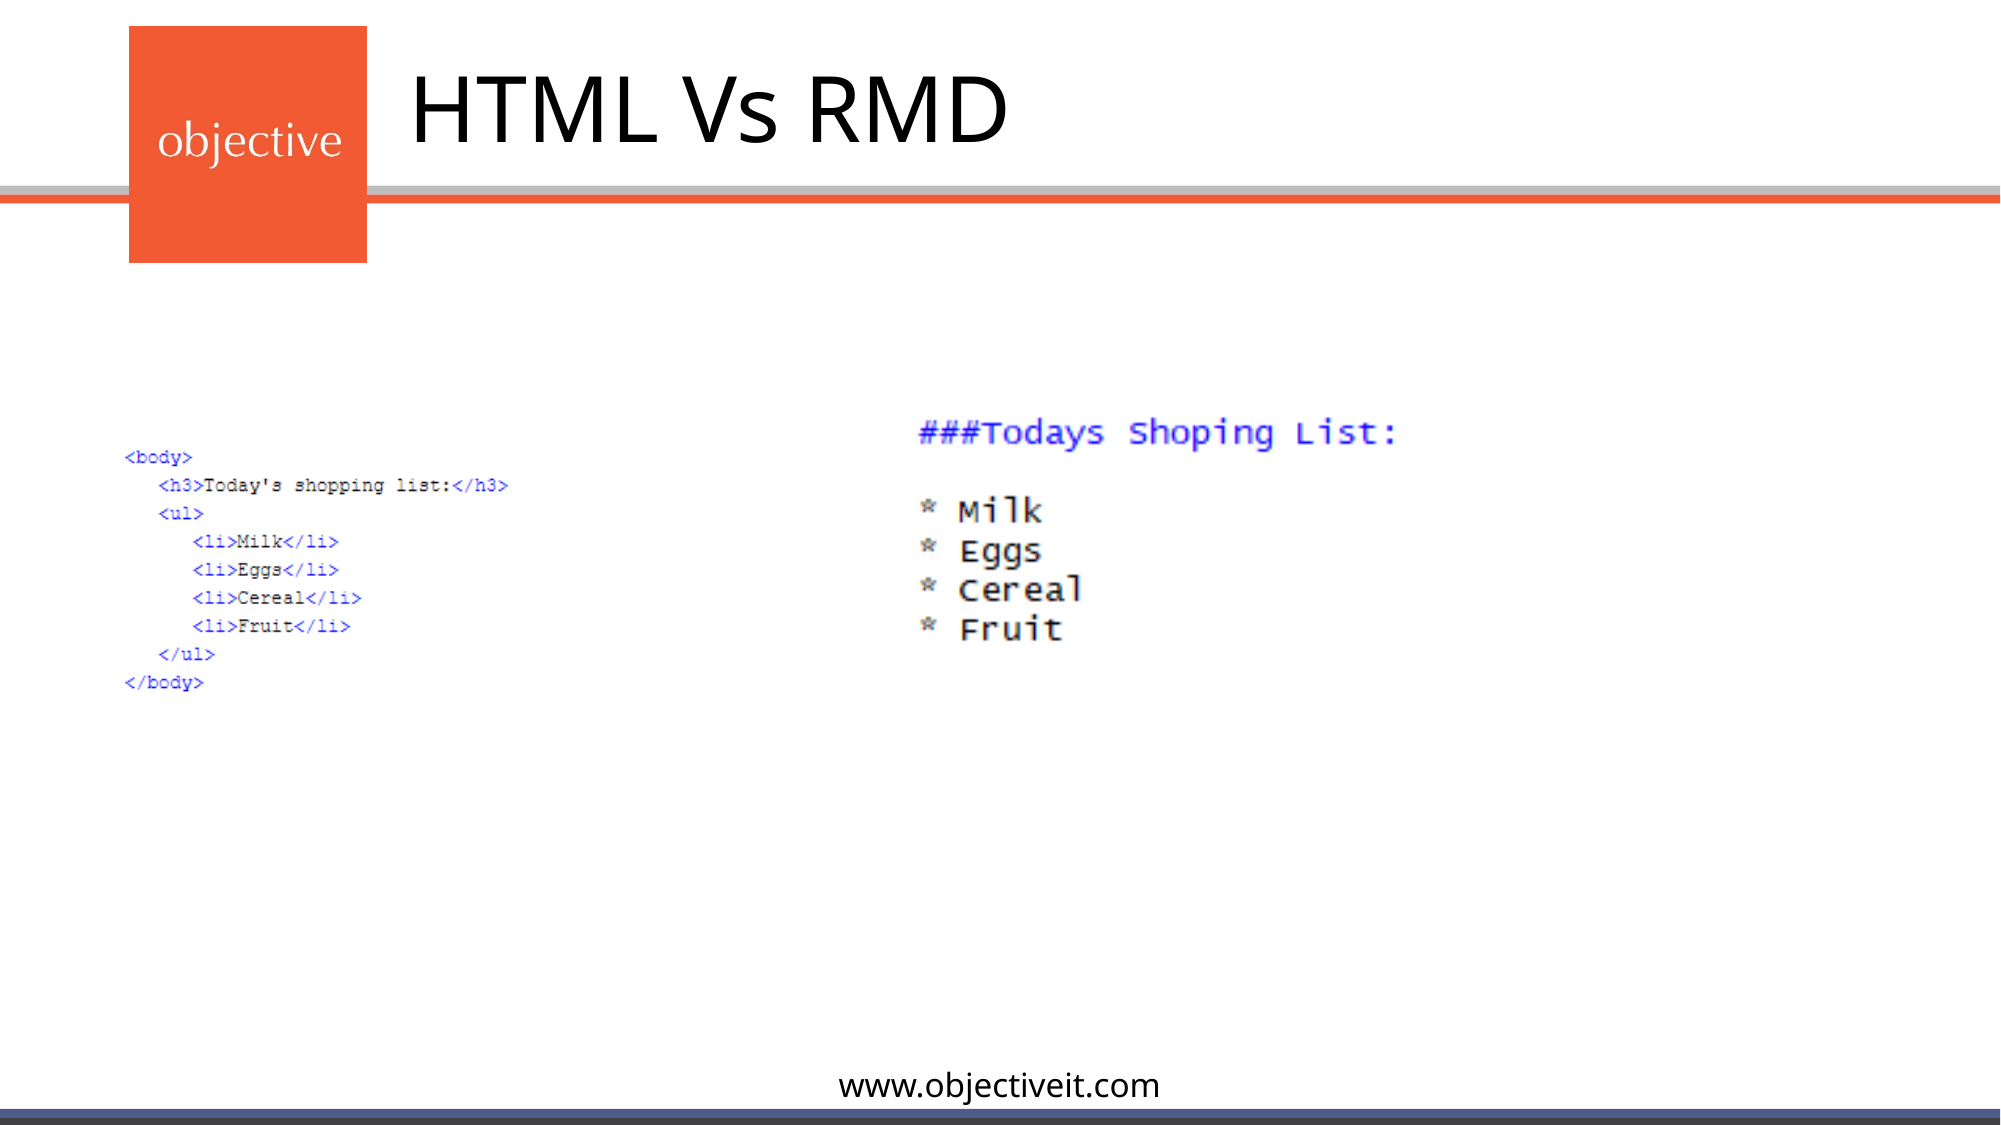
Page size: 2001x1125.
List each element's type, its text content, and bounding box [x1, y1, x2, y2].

picture [911, 408, 1427, 670]
picture [113, 432, 527, 712]
title HTML Vs RMD [393, 32, 2000, 194]
picture [129, 26, 367, 263]
